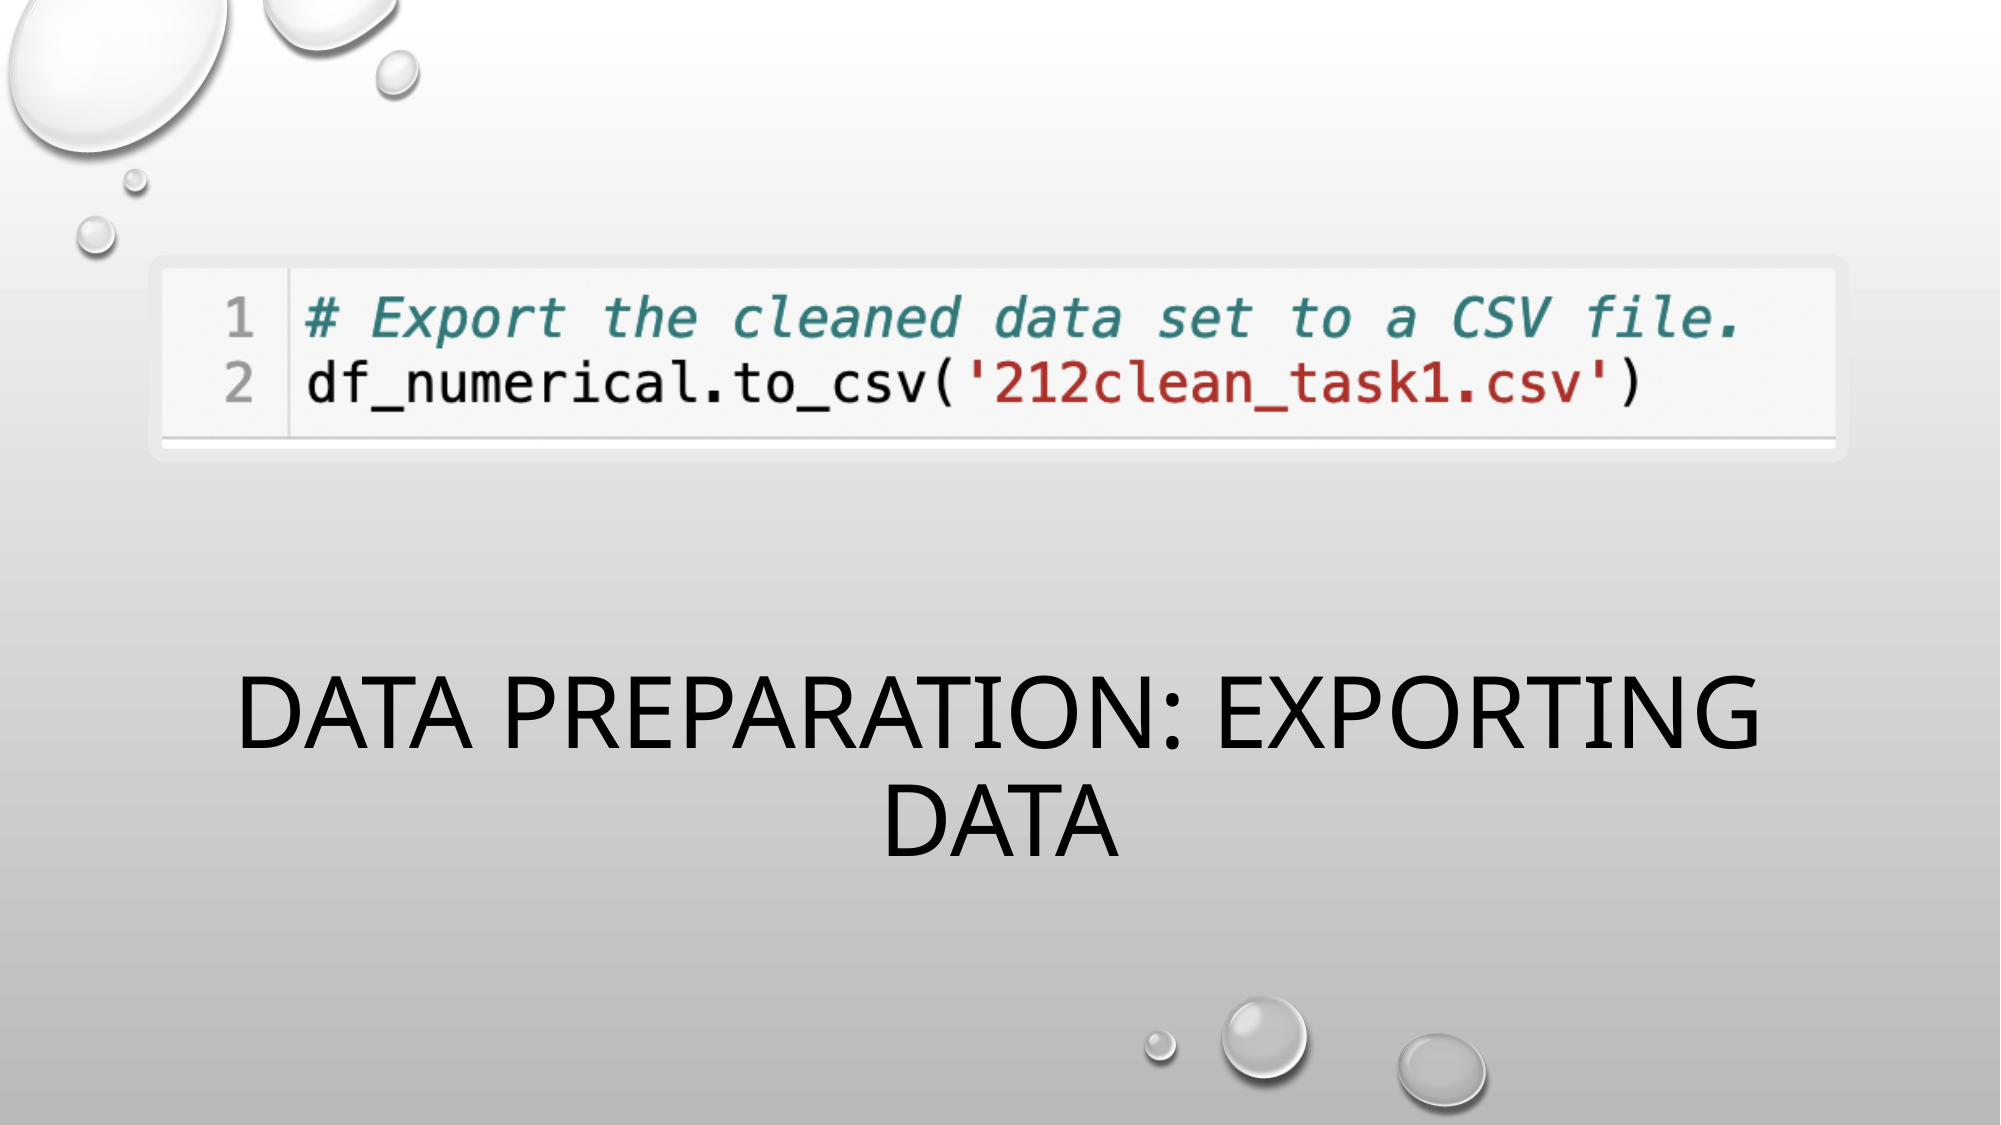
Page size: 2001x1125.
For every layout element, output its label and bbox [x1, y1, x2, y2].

picture [0, 0, 2000, 1125]
list [155, 261, 1843, 456]
